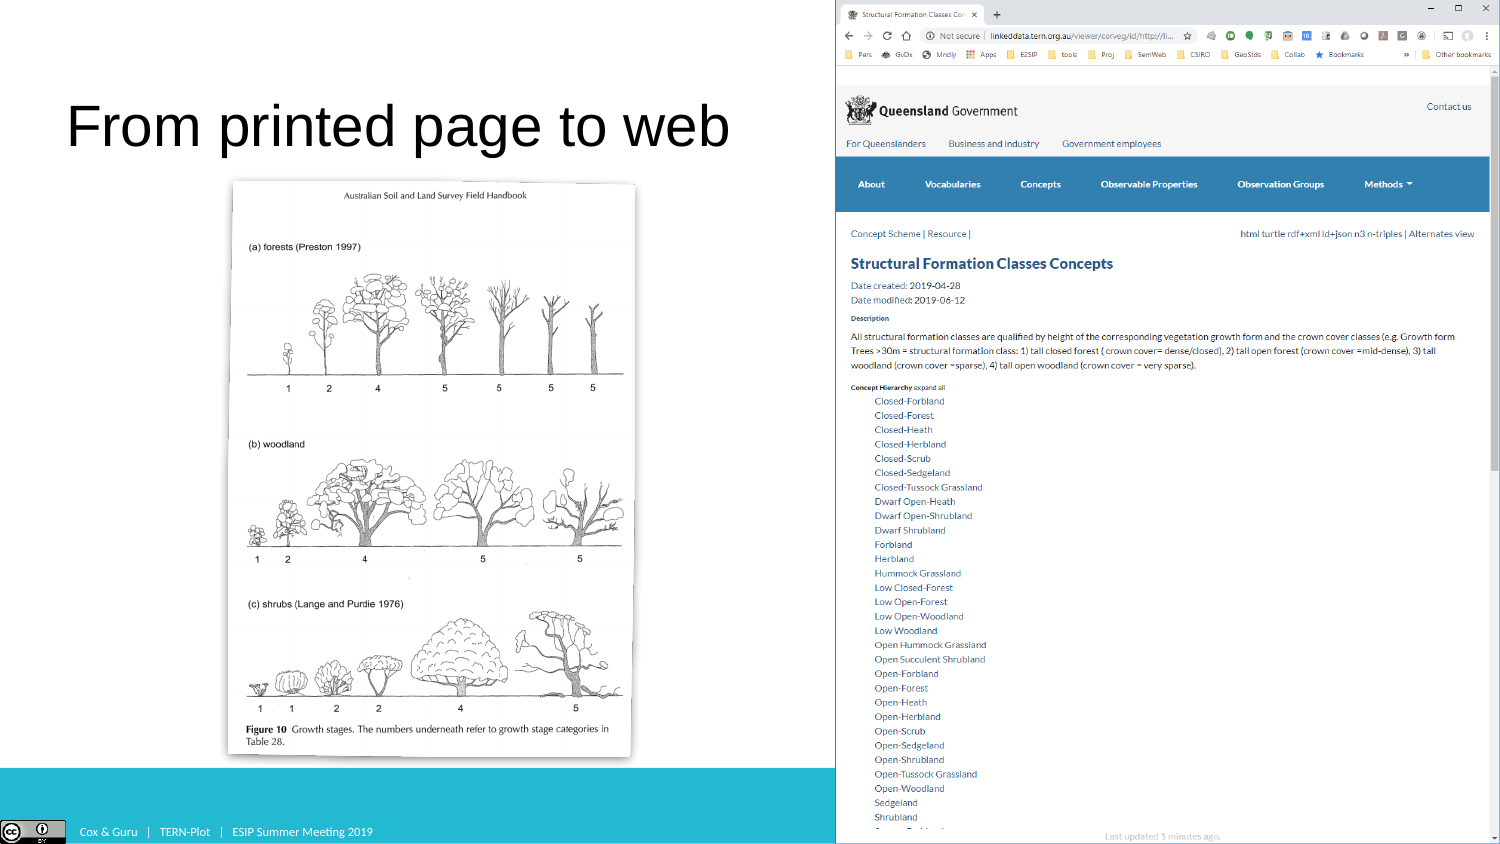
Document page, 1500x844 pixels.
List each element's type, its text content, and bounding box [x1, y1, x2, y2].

picture [0, 820, 66, 844]
picture [228, 181, 636, 757]
picture [834, 0, 1500, 844]
title From printed page to web [51, 72, 829, 167]
